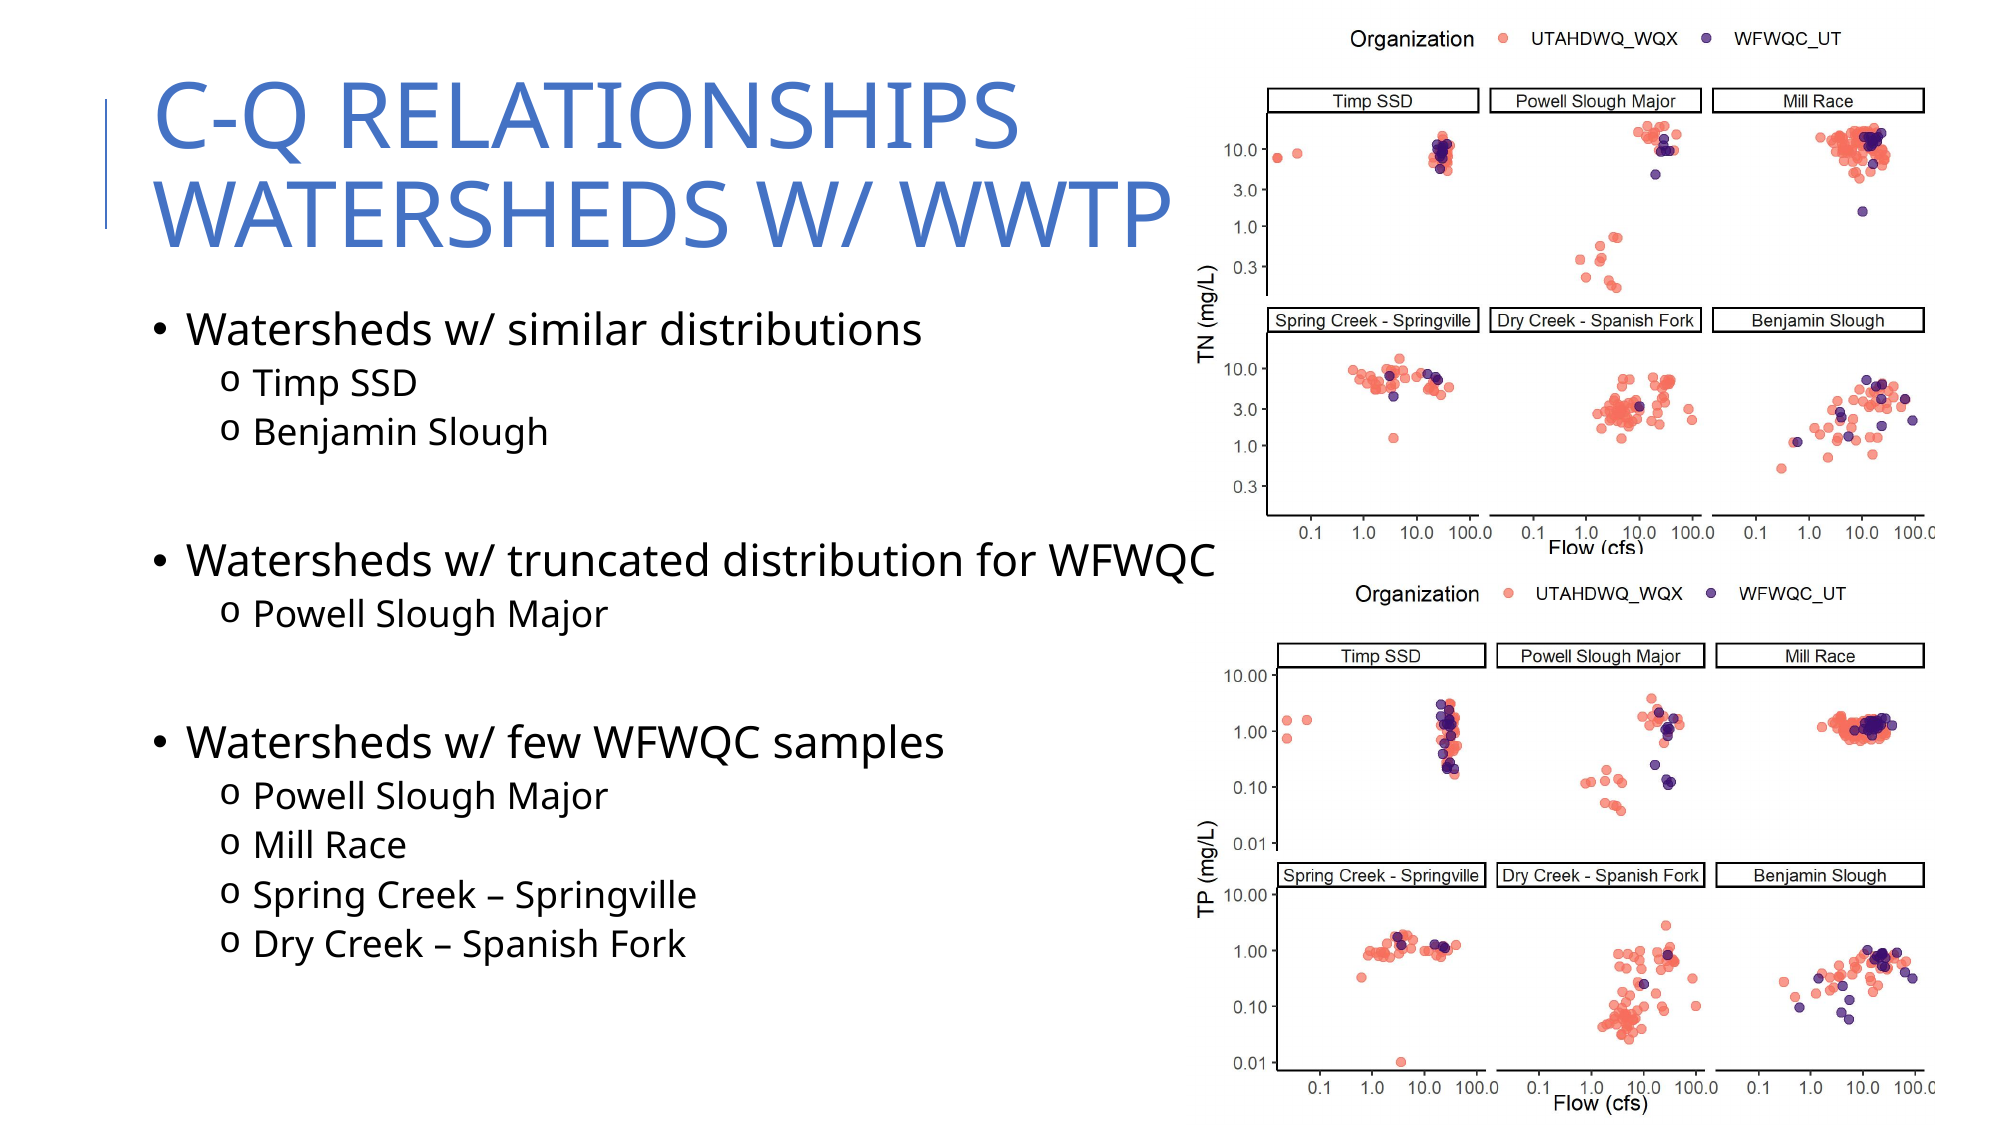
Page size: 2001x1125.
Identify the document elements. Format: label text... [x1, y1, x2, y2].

list Watersheds w/ similar distributions Timp SSD Benjamin Slough Watersheds w/ truncated distribution for WFWQC Powell Slough Major Watersheds w/ few WFWQC samples Powell Slough Major Mill Race Spring Creek – Springville Dry Creek – Spanish Fork [137, 299, 1186, 1014]
title C-Q RELATIONSHIPS WATERSHEDS W/ WWTP [137, 59, 1186, 278]
picture [1186, 0, 1935, 1125]
